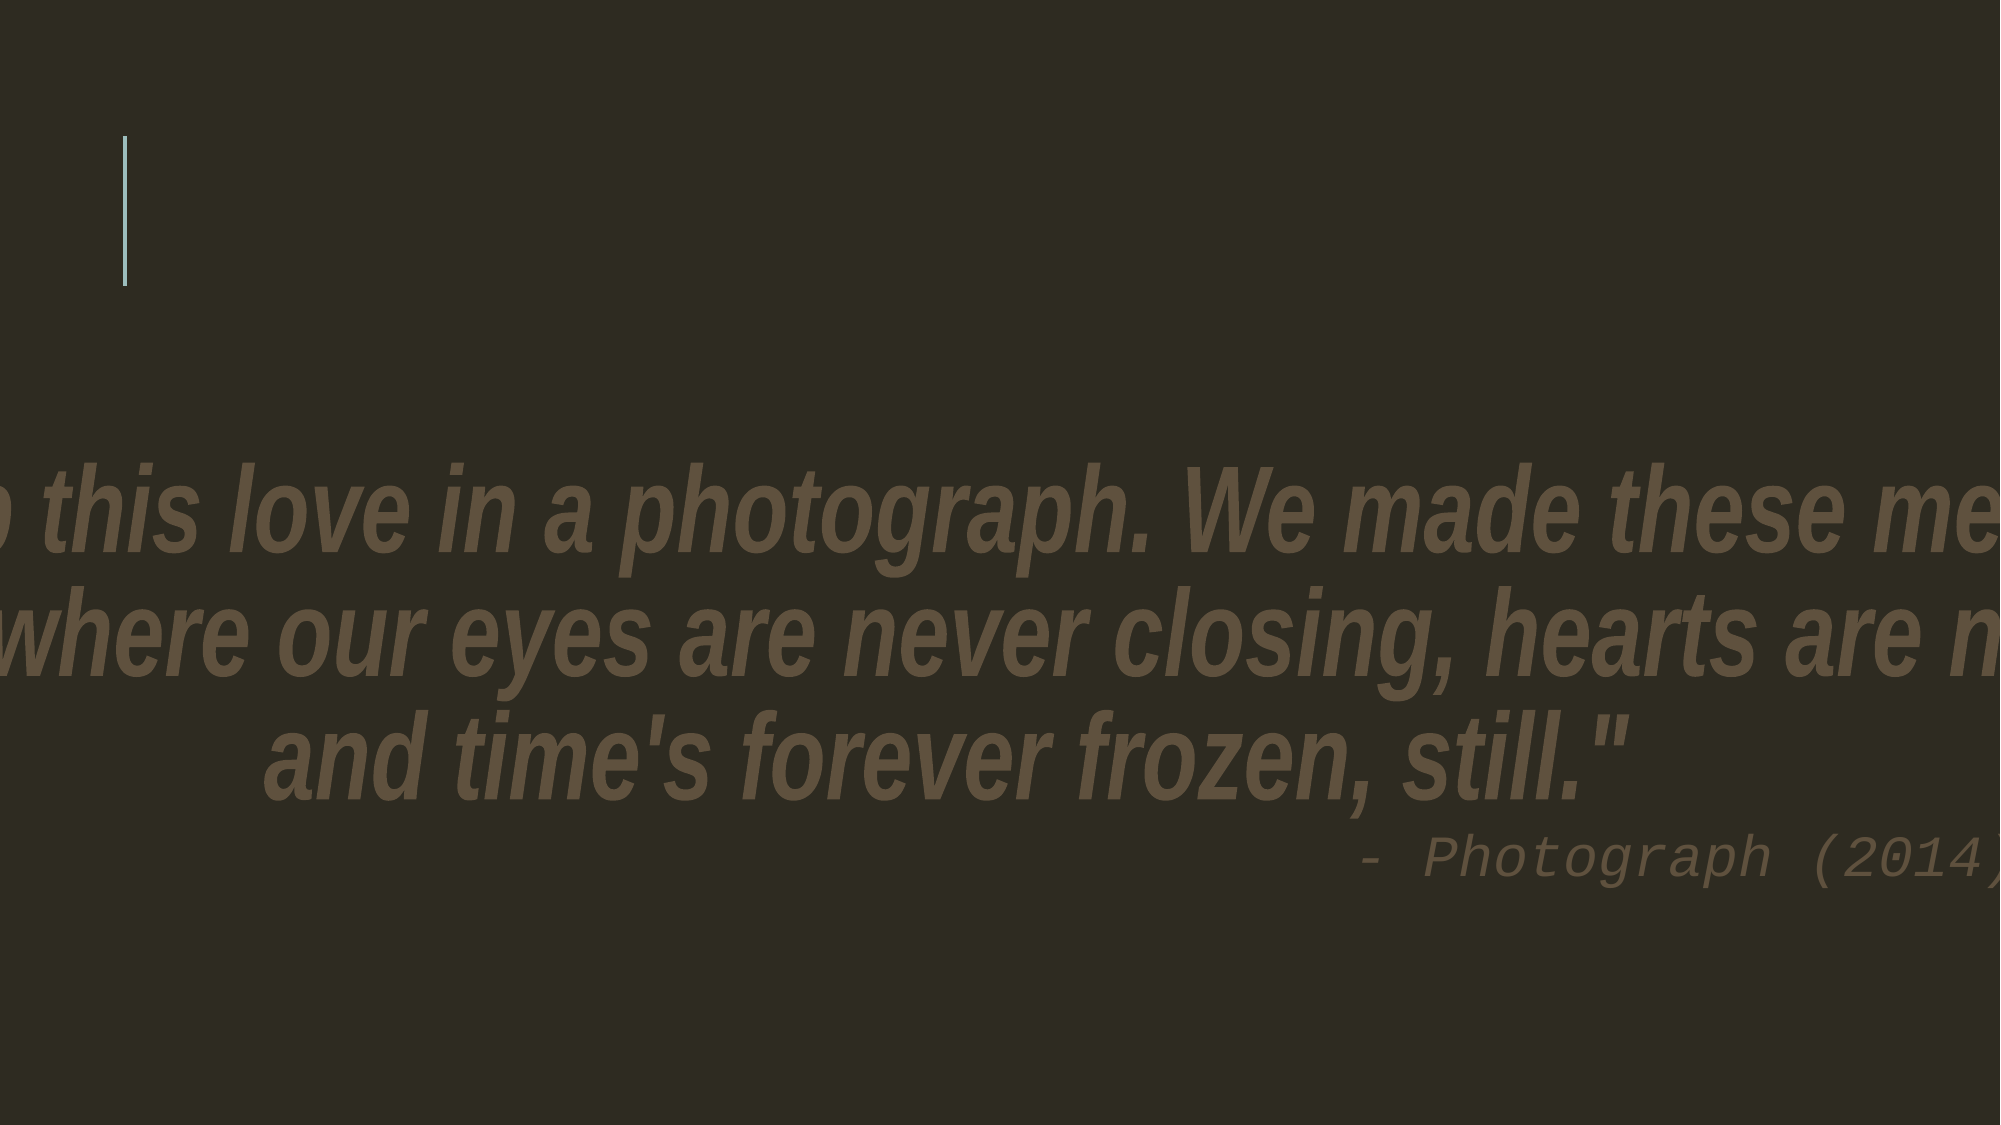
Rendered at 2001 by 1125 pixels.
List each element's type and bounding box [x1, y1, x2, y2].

text_box [0, 387, 2000, 898]
